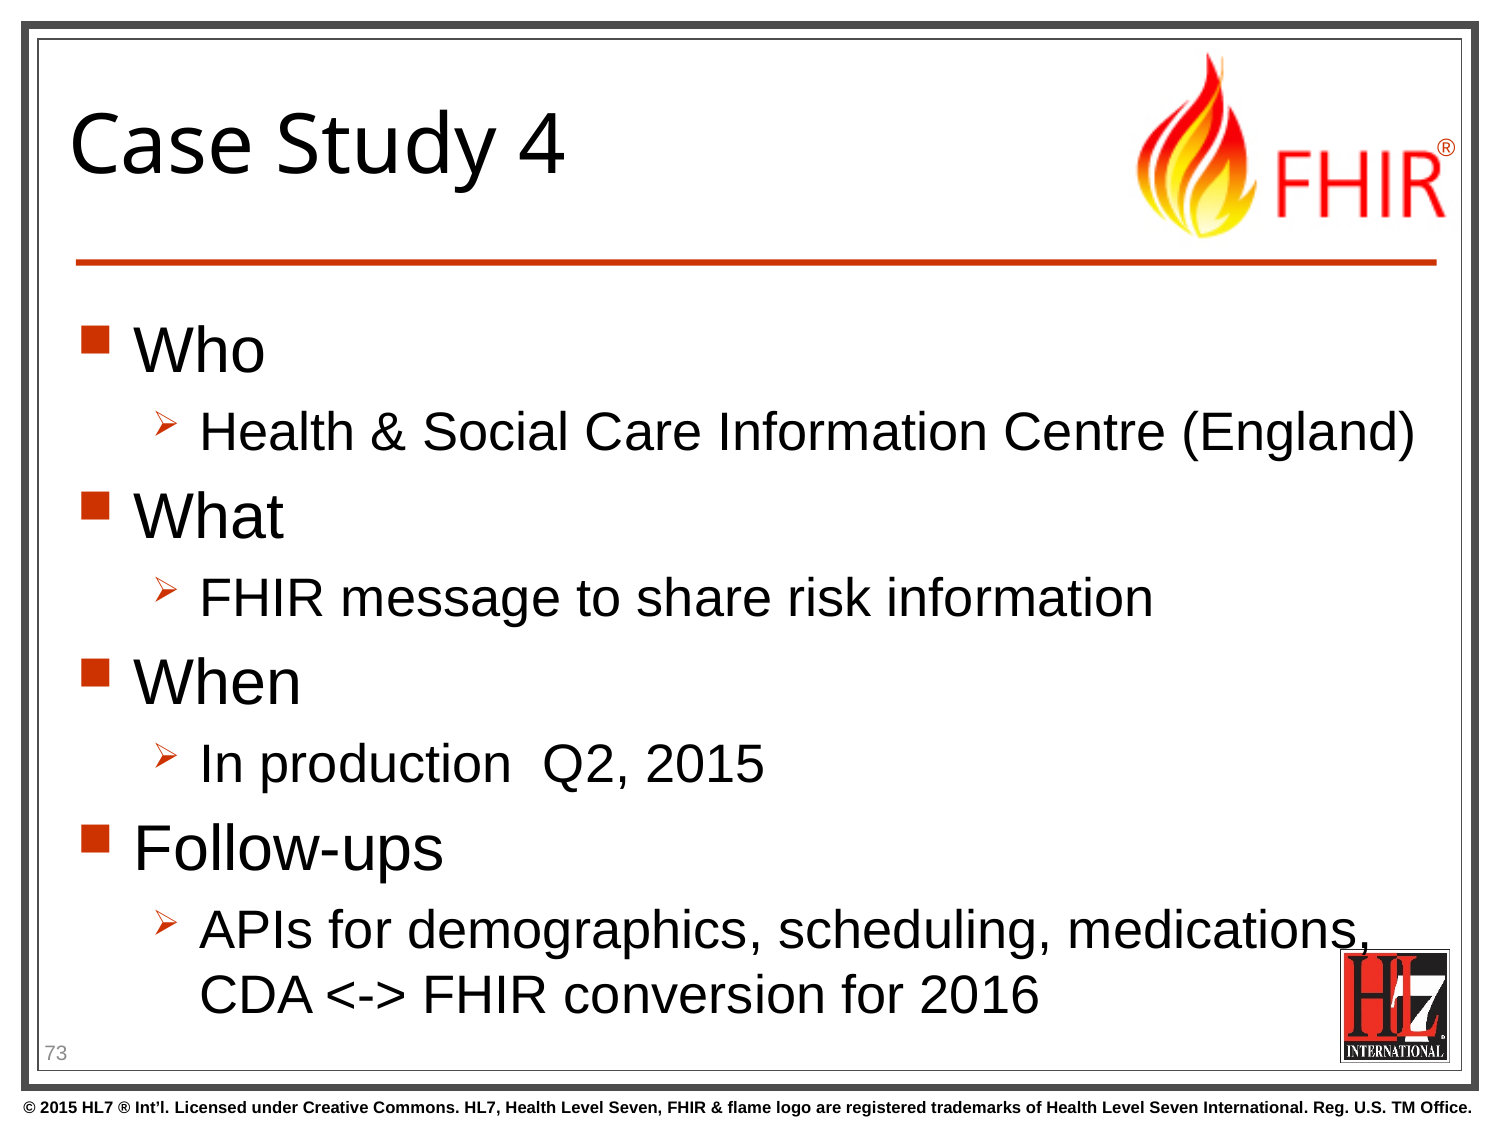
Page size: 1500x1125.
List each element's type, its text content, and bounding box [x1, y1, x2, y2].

picture [1124, 42, 1458, 249]
picture [1340, 949, 1450, 1063]
list Who Health & Social Care Information Centre (England) What FHIR message to share risk information When In production Q2, 2015 Follow-ups APIs for demographics, scheduling, medications, CDA <-> FHIR conversion for 2016 [62, 299, 1438, 1059]
slide_number 73 [29, 1034, 148, 1071]
title Case Study 4 [53, 54, 1128, 244]
